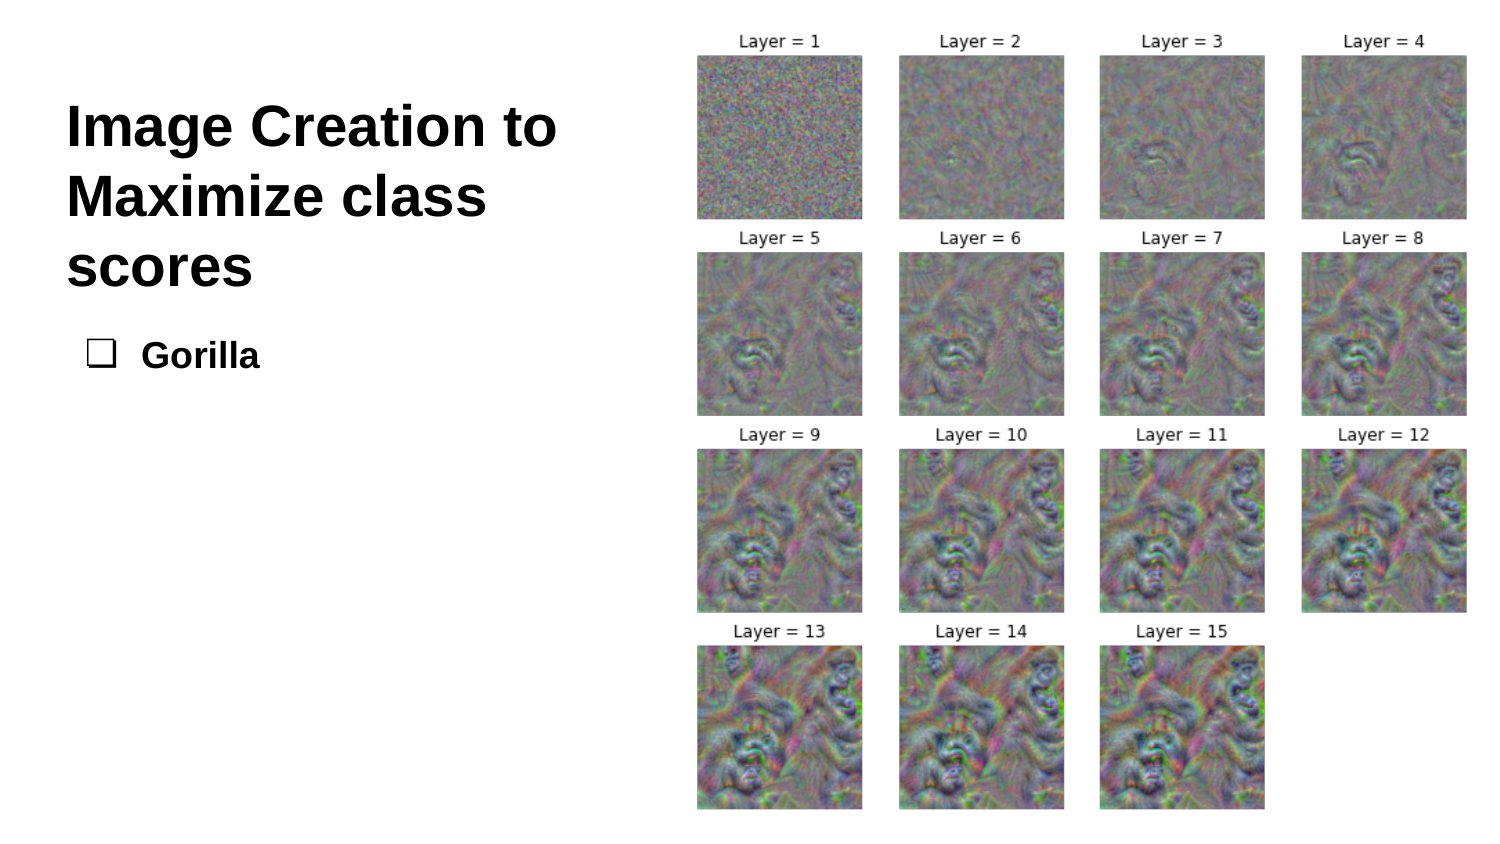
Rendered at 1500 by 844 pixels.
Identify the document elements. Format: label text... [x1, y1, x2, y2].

list Gorilla [51, 309, 626, 750]
title Image Creation to Maximize class scores [51, 72, 664, 347]
picture [688, 24, 1476, 819]
